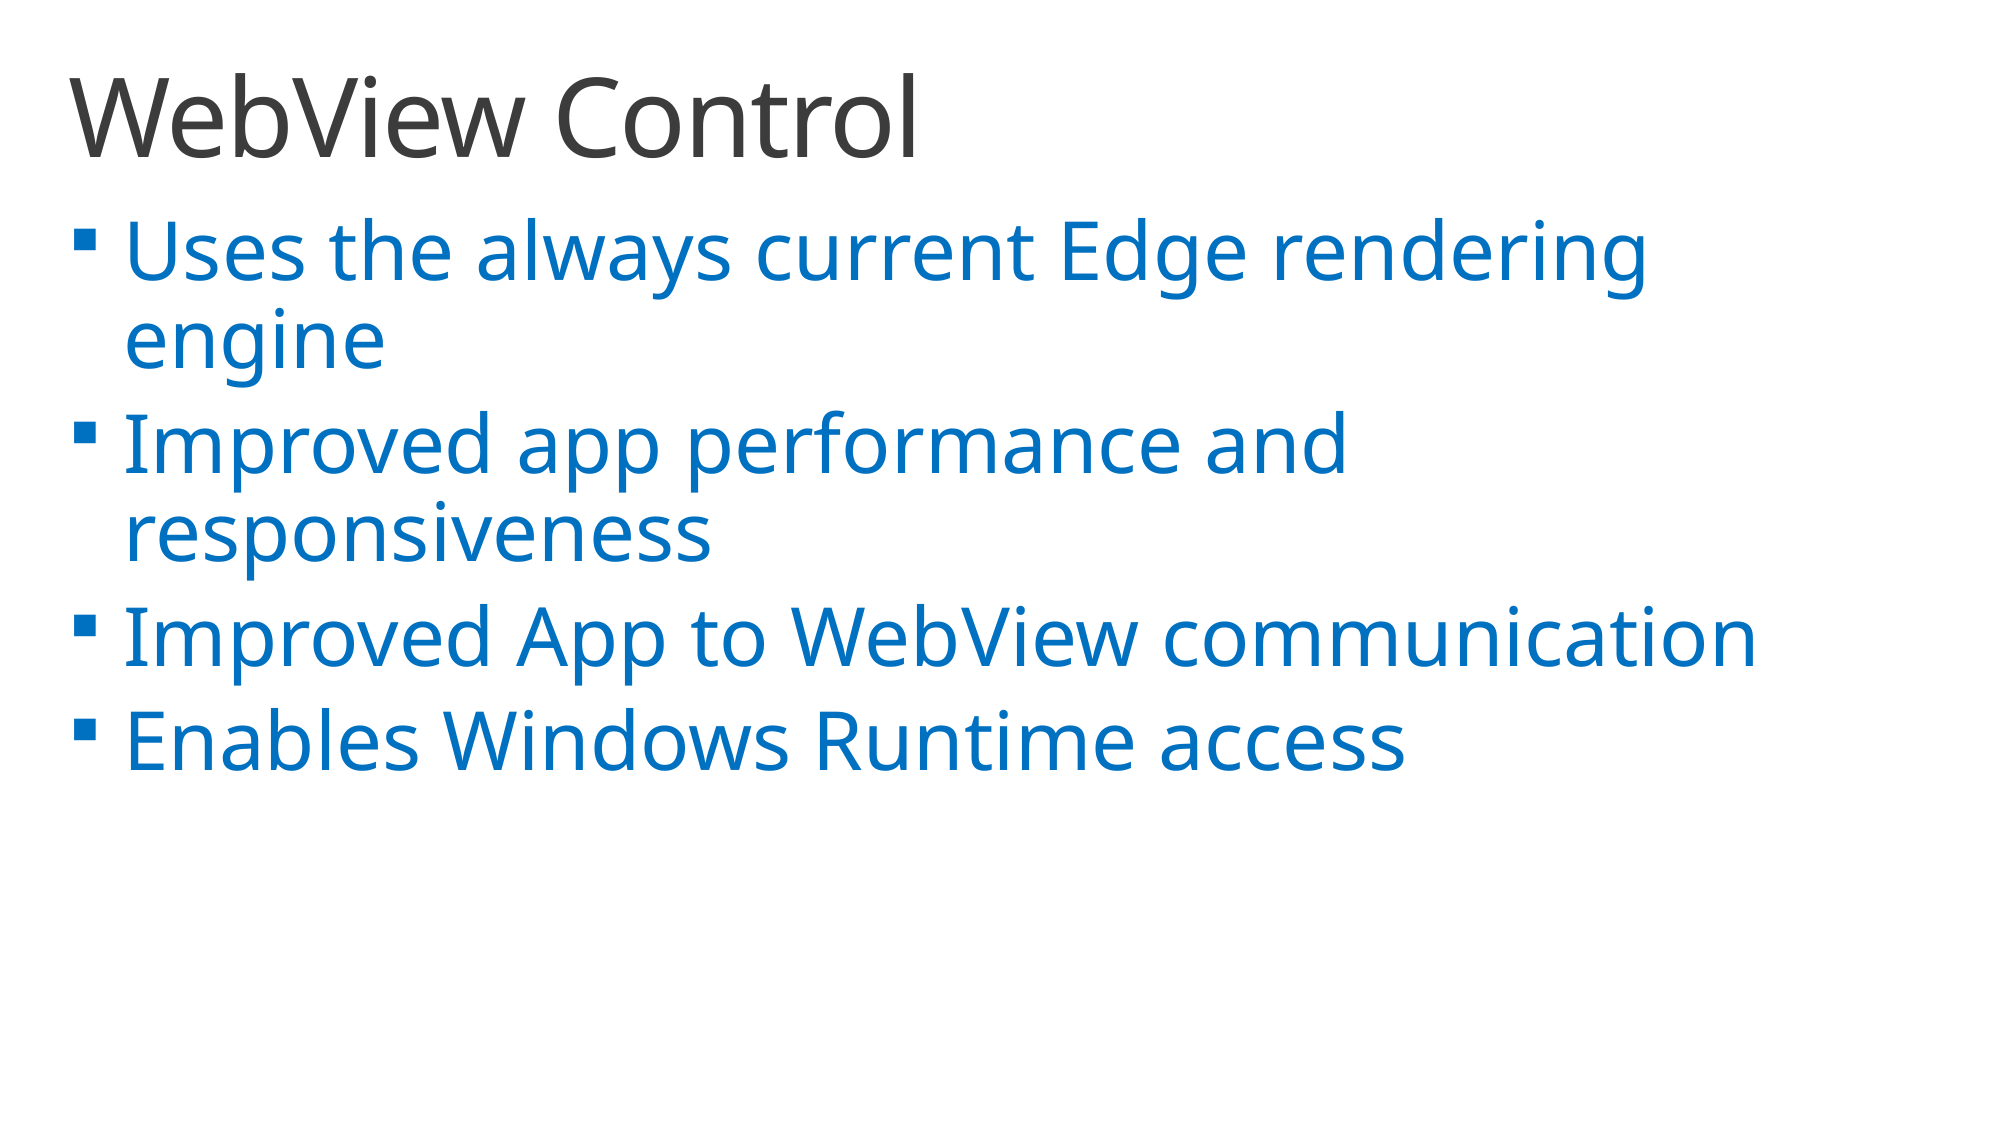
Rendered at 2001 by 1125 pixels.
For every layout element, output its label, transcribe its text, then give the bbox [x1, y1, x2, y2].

list Uses the always current Edge rendering engine Improved app performance and responsiveness Improved App to WebView communication Enables Windows Runtime access [44, 196, 1956, 554]
title WebView Control [44, 47, 1957, 196]
